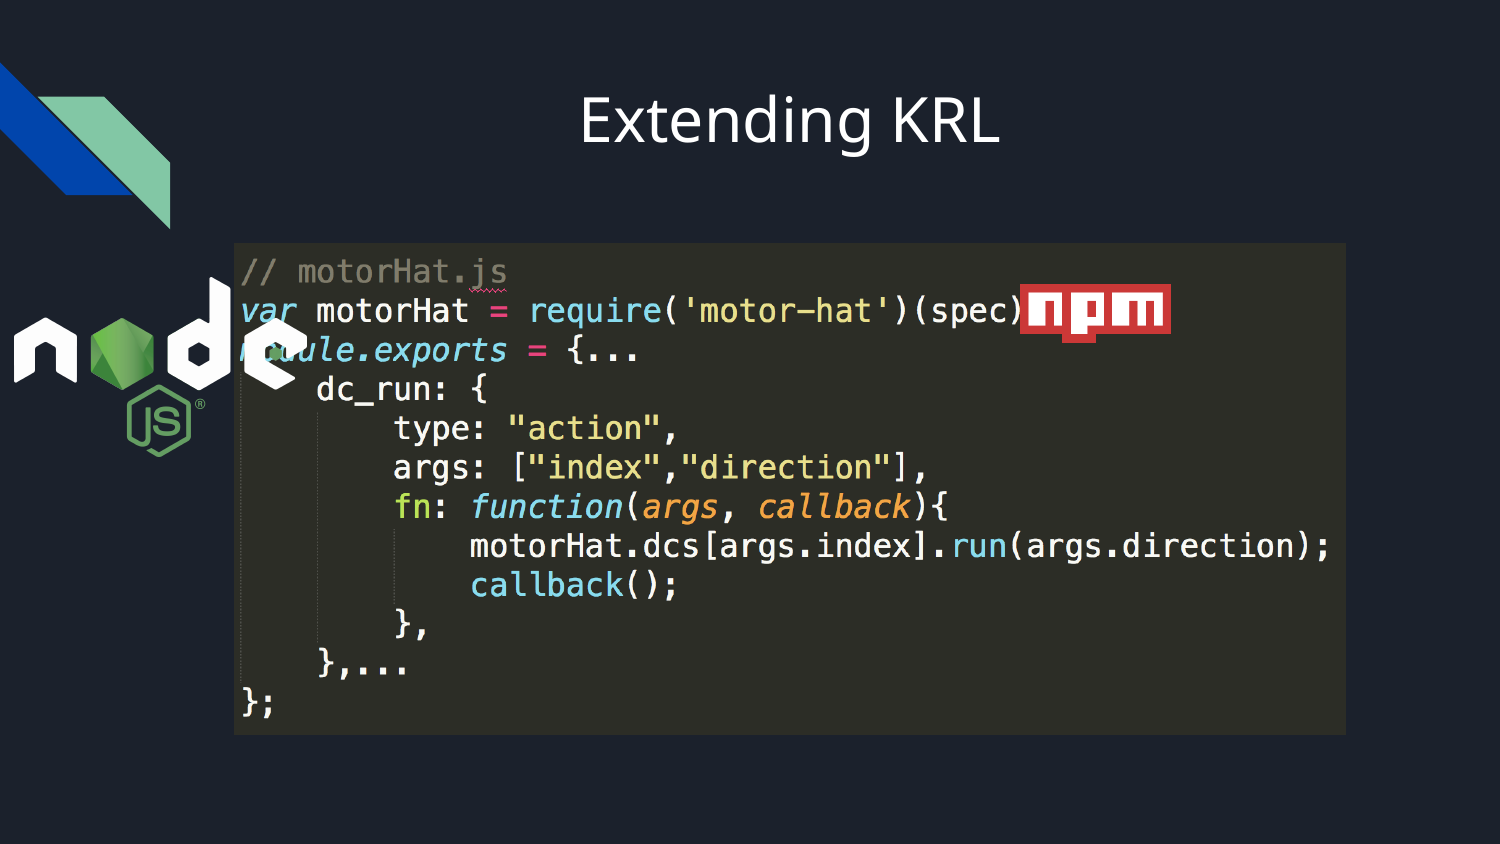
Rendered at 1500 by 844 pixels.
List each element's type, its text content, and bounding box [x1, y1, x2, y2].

title Extending KRL [212, 64, 1368, 215]
picture [14, 234, 1347, 735]
